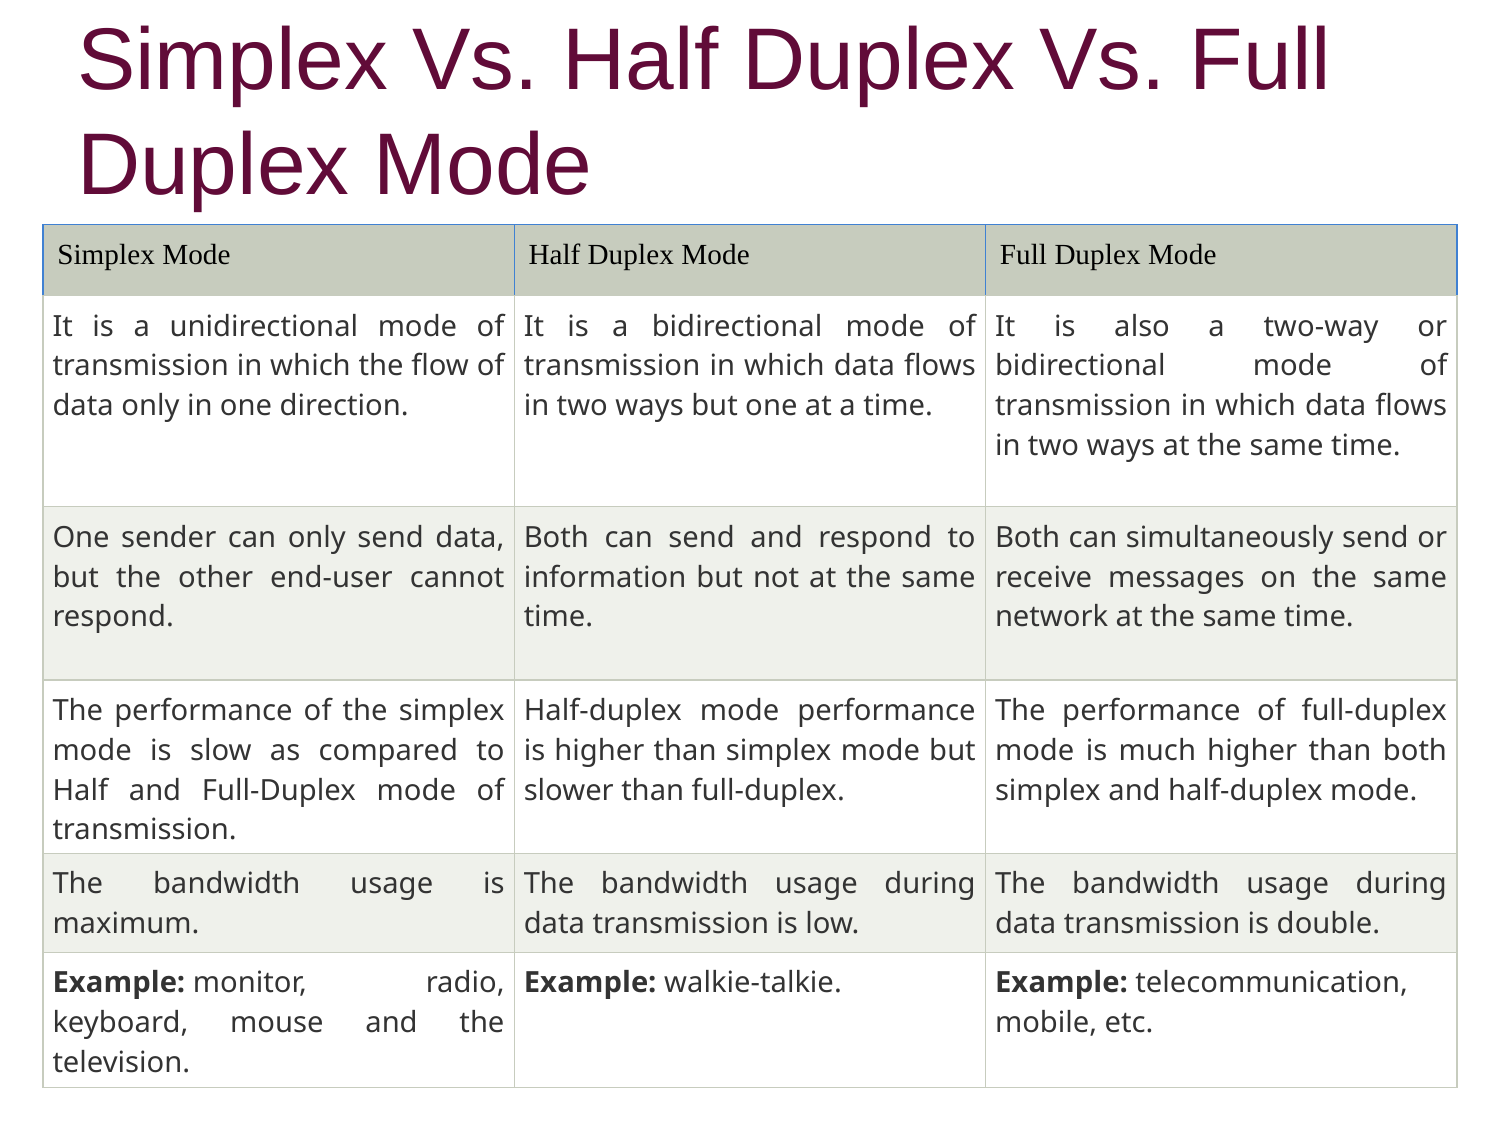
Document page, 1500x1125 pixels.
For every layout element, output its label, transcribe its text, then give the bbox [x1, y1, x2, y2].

list [36, 249, 42, 888]
table_cell Example: monitor, radio, keyboard, mouse and the television. [44, 953, 514, 1087]
table_cell Both can simultaneously send or receive messages on the same network at the same time. [986, 507, 1456, 679]
table_header Full Duplex Mode [986, 225, 1456, 295]
table_cell It is also a two-way or bidirectional mode of transmission in which data flows in two ways at the same time. [986, 296, 1456, 506]
table_cell The bandwidth usage during data transmission is low. [515, 854, 985, 952]
table_cell The performance of the simplex mode is slow as compared to Half and Full-Duplex mode of transmission. [44, 681, 514, 853]
table_cell It is a bidirectional mode of transmission in which data flows in two ways but one at a time. [515, 296, 985, 506]
table_cell Example: walkie-talkie. [515, 953, 985, 1087]
table_cell The performance of full-duplex mode is much higher than both simplex and half-duplex mode. [986, 681, 1456, 853]
table_header Simplex Mode [44, 225, 514, 295]
table_cell One sender can only send data, but the other end-user cannot respond. [44, 507, 514, 679]
table_cell The bandwidth usage during data transmission is double. [986, 854, 1456, 952]
table_cell It is a unidirectional mode of transmission in which the flow of data only in one direction. [44, 296, 514, 506]
table_cell Half-duplex mode performance is higher than simplex mode but slower than full-duplex. [515, 681, 985, 853]
table_cell Example: telecommunication, mobile, etc. [986, 953, 1456, 1087]
title Simplex Vs. Half Duplex Vs. Full Duplex Mode [77, 1, 1417, 224]
table_cell The bandwidth usage is maximum. [44, 854, 514, 952]
table_cell Both can send and respond to information but not at the same time. [515, 507, 985, 679]
table_header Half Duplex Mode [515, 225, 985, 295]
